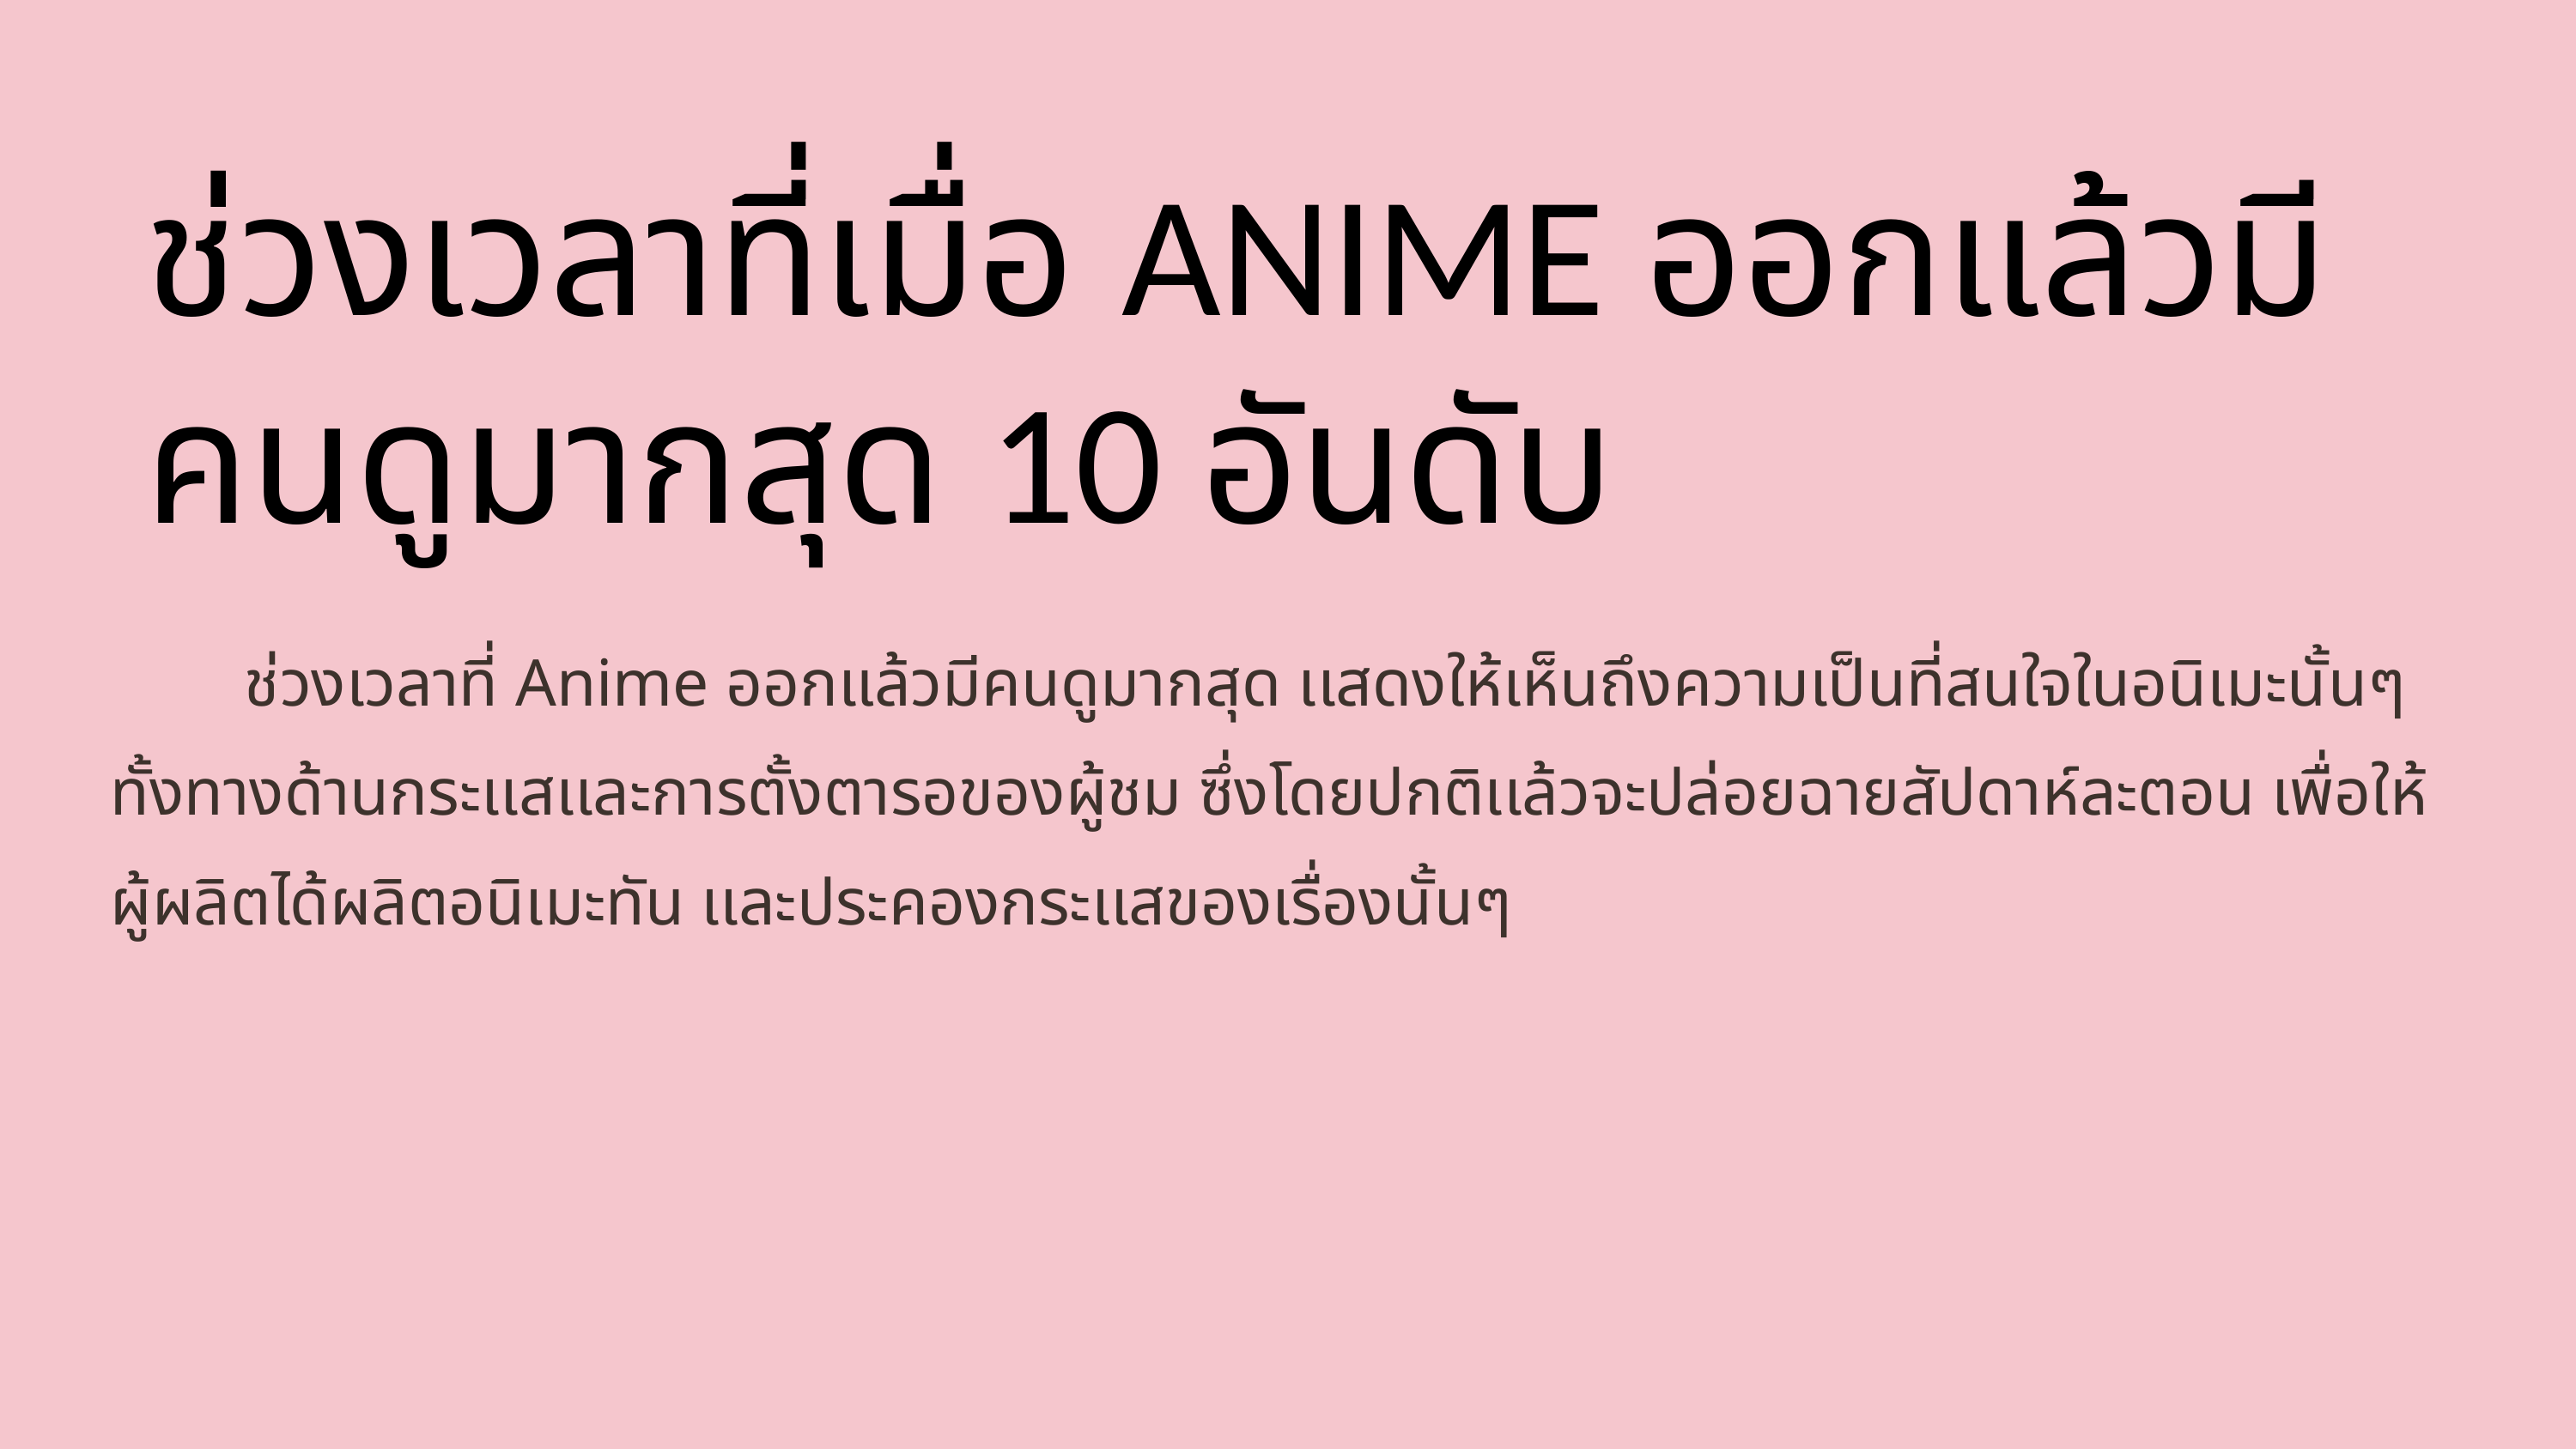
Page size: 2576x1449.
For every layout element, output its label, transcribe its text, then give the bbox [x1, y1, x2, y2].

text_box ช่วงเวลาที่เมื่อ ANIME ออกแล้วมีคนดูมากสุด 10 อันดับ [144, 142, 2384, 558]
text_box ช่วงเวลาที่ Anime ออกแล้วมีคนดูมากสุด เเสดงให้เห็นถึงความเป็นที่สนใจในอนิเมะนั้นๆ ทั้งทางด้านกระเเสเเละการตั้งตารอของผู้ชม ซึ่งโดยปกติเเล้วจะปล่อยฉายสัปดาห์ละตอน เพื่อให้ผู้ผลิตได้ผลิตอนิเมะทัน เเละประคองกระเเสของเรื่องนั้นๆ [110, 609, 2466, 938]
